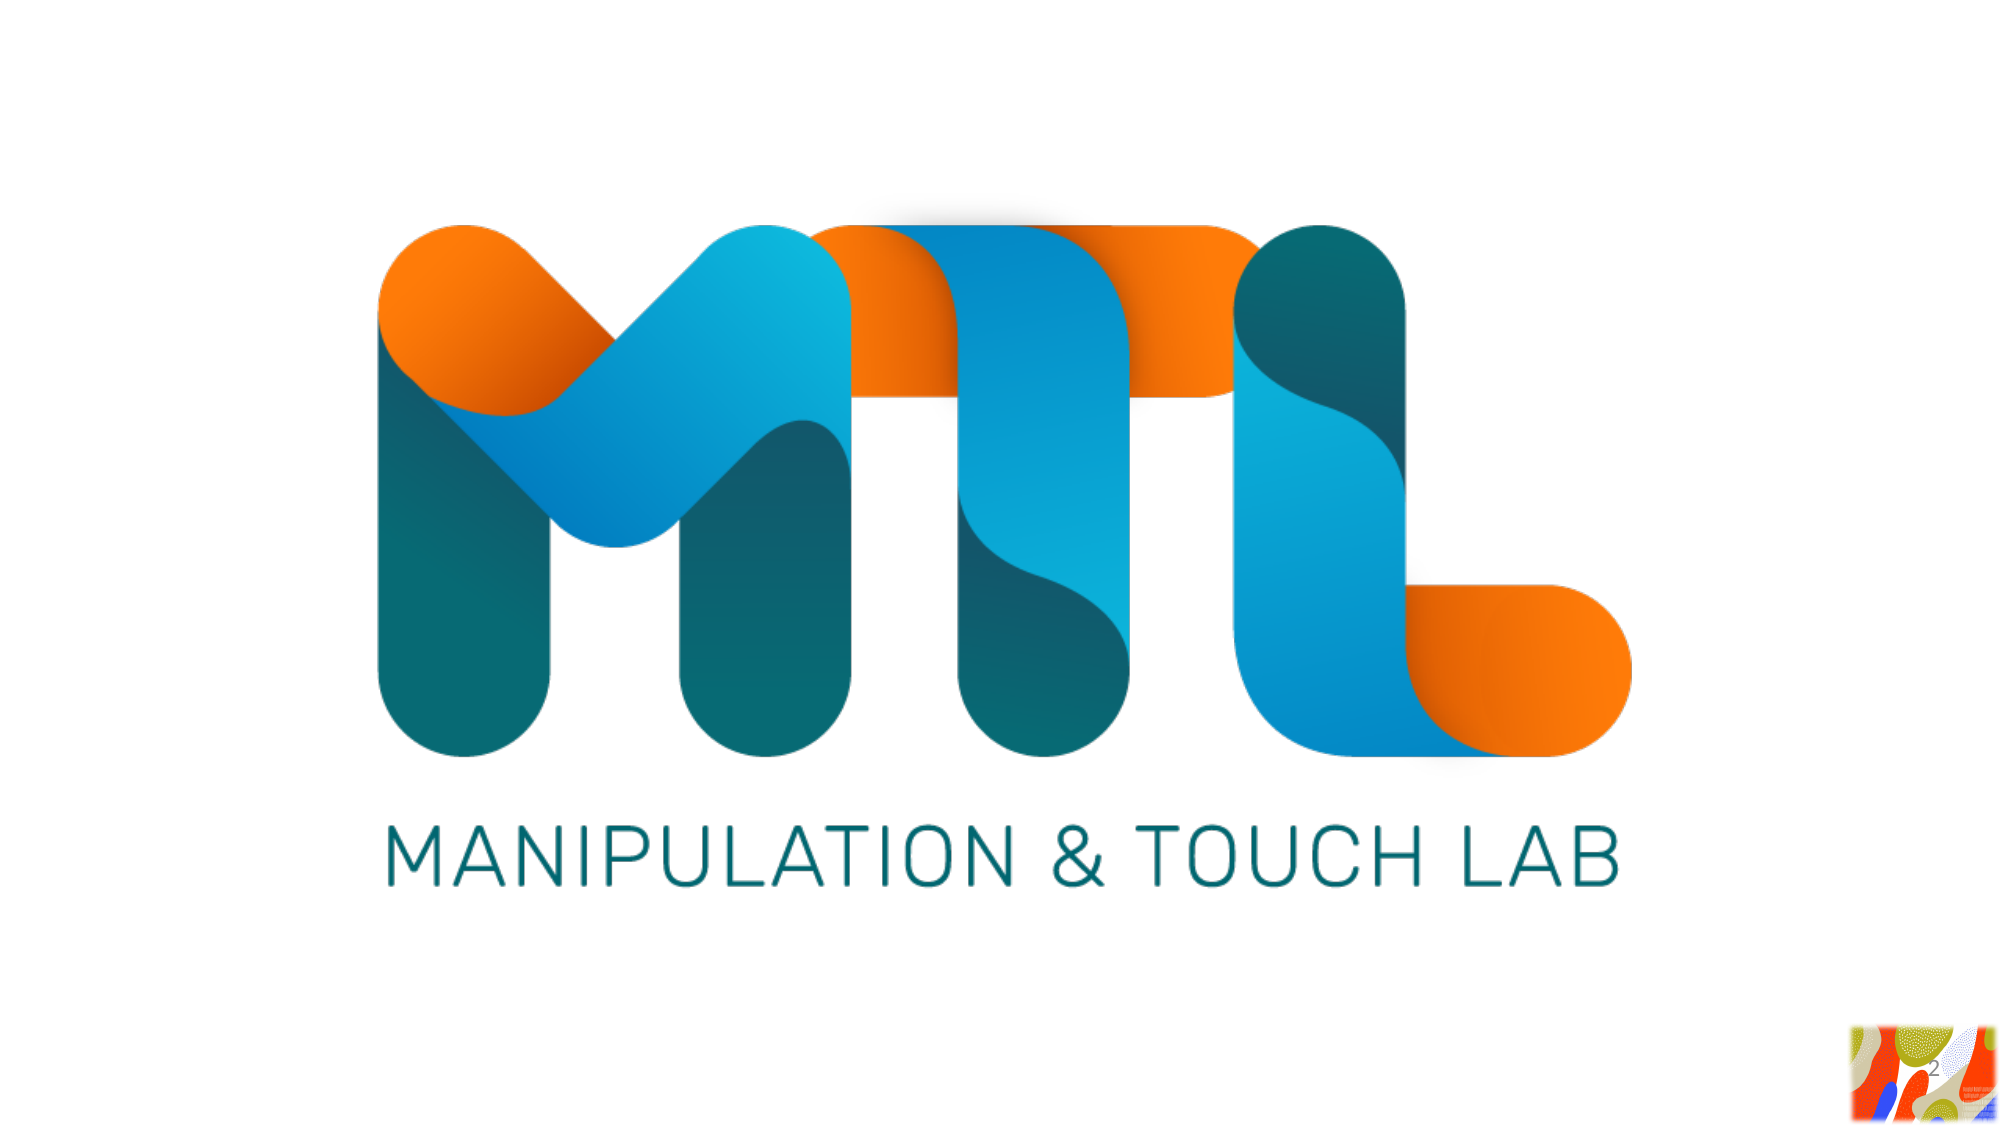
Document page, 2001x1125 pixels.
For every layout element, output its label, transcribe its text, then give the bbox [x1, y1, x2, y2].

slide_number 2 [1505, 1036, 1956, 1097]
picture [1854, 1030, 1992, 1117]
picture [218, 124, 1782, 1001]
